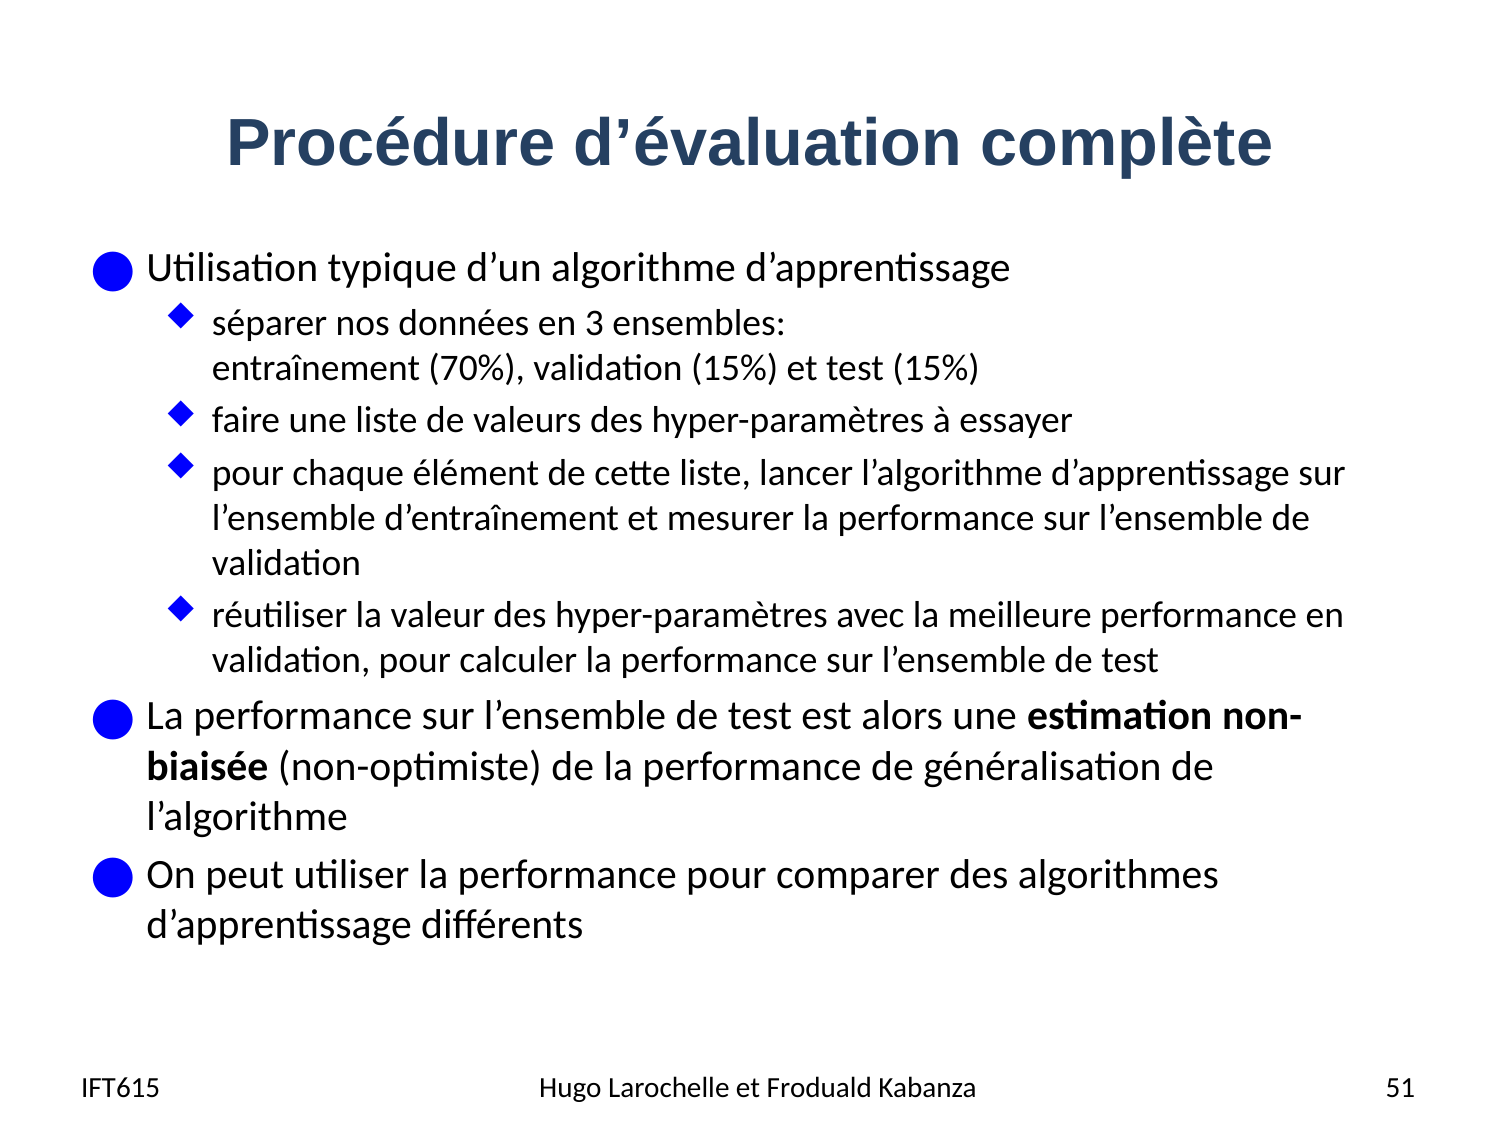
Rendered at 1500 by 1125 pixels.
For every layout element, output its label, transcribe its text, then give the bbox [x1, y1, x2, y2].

title Procédure d’évaluation complète [75, 45, 1425, 232]
slide_number 51 [1080, 1056, 1431, 1117]
list Utilisation typique d’un algorithme d’apprentissage séparer nos données en 3 ensembles: entraînement (70%), validation (15%) et test (15%) faire une liste de valeurs des hyper-paramètres à essayer pour chaque élément de cette liste, lancer l’algorithme d’apprentissage sur l’ensemble d’entraînement et mesurer la performance sur l’ensemble de validation réutiliser la valeur des hyper-paramètres avec la meilleure performance en validation, pour calculer la performance sur l’ensemble de test La performance sur l’ensemble de test est alors une estimation non-biaisée (non-optimiste) de la performance de généralisation de l’algorithme On peut utiliser la performance pour comparer des algorithmes d’apprentissage différents [75, 232, 1425, 975]
footer Hugo Larochelle et Froduald Kabanza [520, 1056, 996, 1117]
slide_number IFT615 [66, 1056, 356, 1117]
